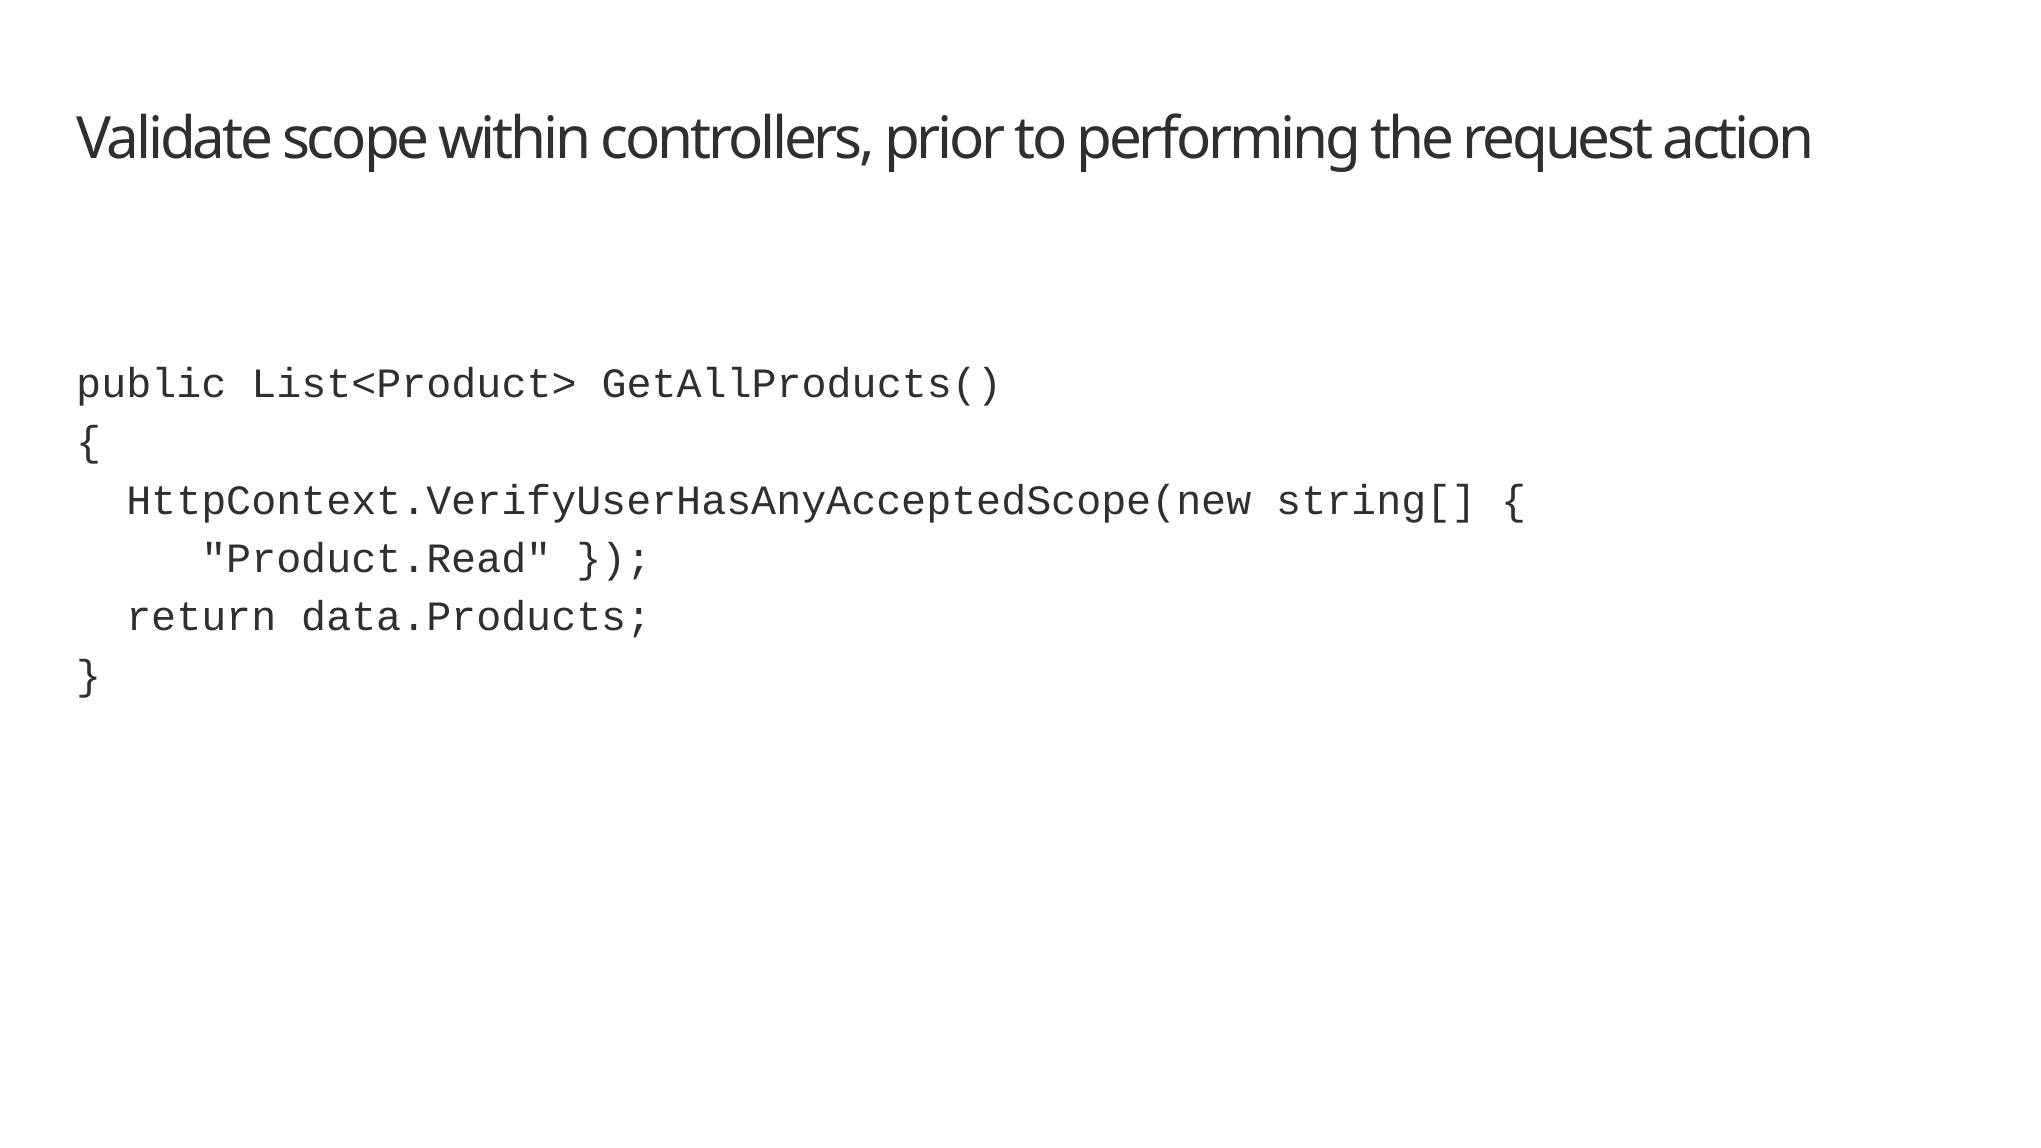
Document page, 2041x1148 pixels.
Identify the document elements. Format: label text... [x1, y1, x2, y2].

title Validate scope within controllers, prior to performing the request action [76, 103, 1969, 172]
list public List<Product> GetAllProducts() { HttpContext.VerifyUserHasAnyAcceptedScope(new string[] { "Product.Read" }); return data.Products; } [76, 355, 1969, 770]
